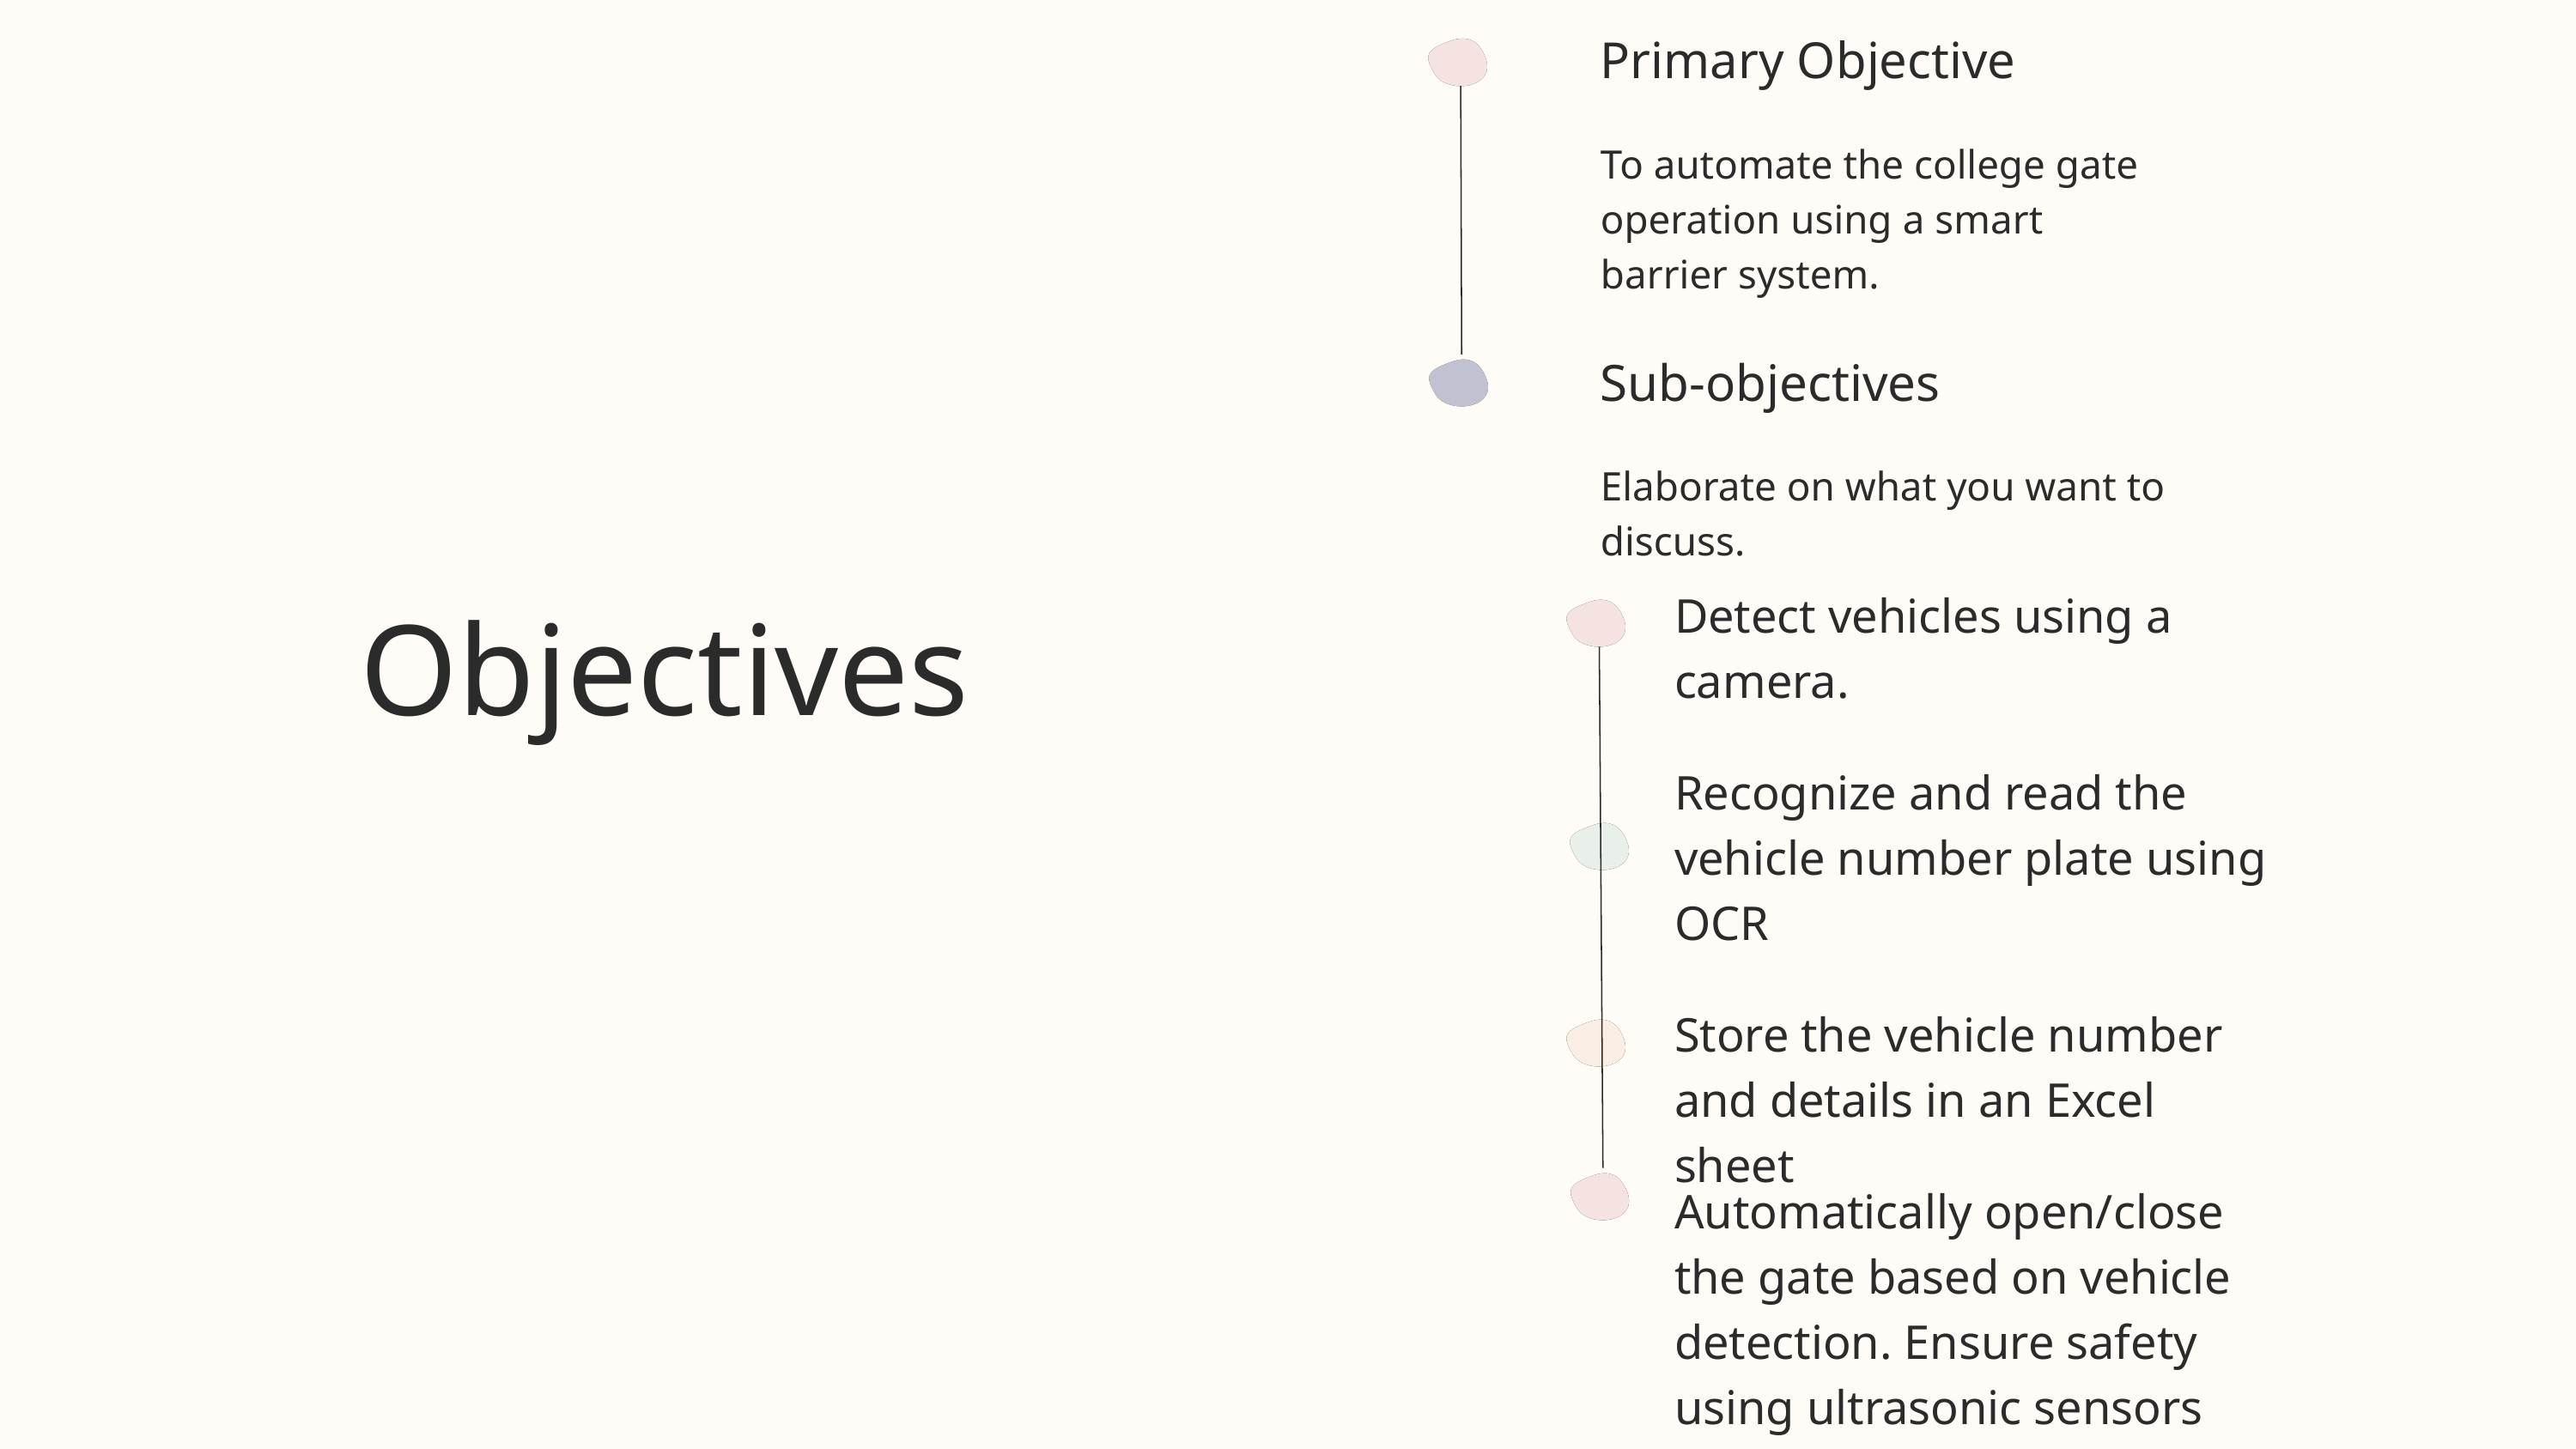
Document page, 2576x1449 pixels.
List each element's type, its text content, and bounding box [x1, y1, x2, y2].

text_box Automatically open/close the gate based on vehicle detection. Ensure safety using ultrasonic sensors [1674, 1173, 2287, 1434]
text_box [1561, 594, 1637, 655]
text_box [1564, 817, 1641, 878]
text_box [1600, 354, 2175, 567]
text_box [1565, 1167, 1641, 1228]
text_box [1423, 33, 1499, 94]
text_box Recognize and read the vehicle number plate using OCR [1674, 754, 2287, 950]
text_box [1561, 1014, 1637, 1075]
text_box [1424, 354, 1500, 415]
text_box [1600, 33, 2172, 354]
text_box Store the vehicle number and details in an Excel sheet [1674, 996, 2287, 1173]
text_box Objectives [245, 591, 1084, 742]
text_box Detect vehicles using a camera. [1674, 577, 2287, 708]
